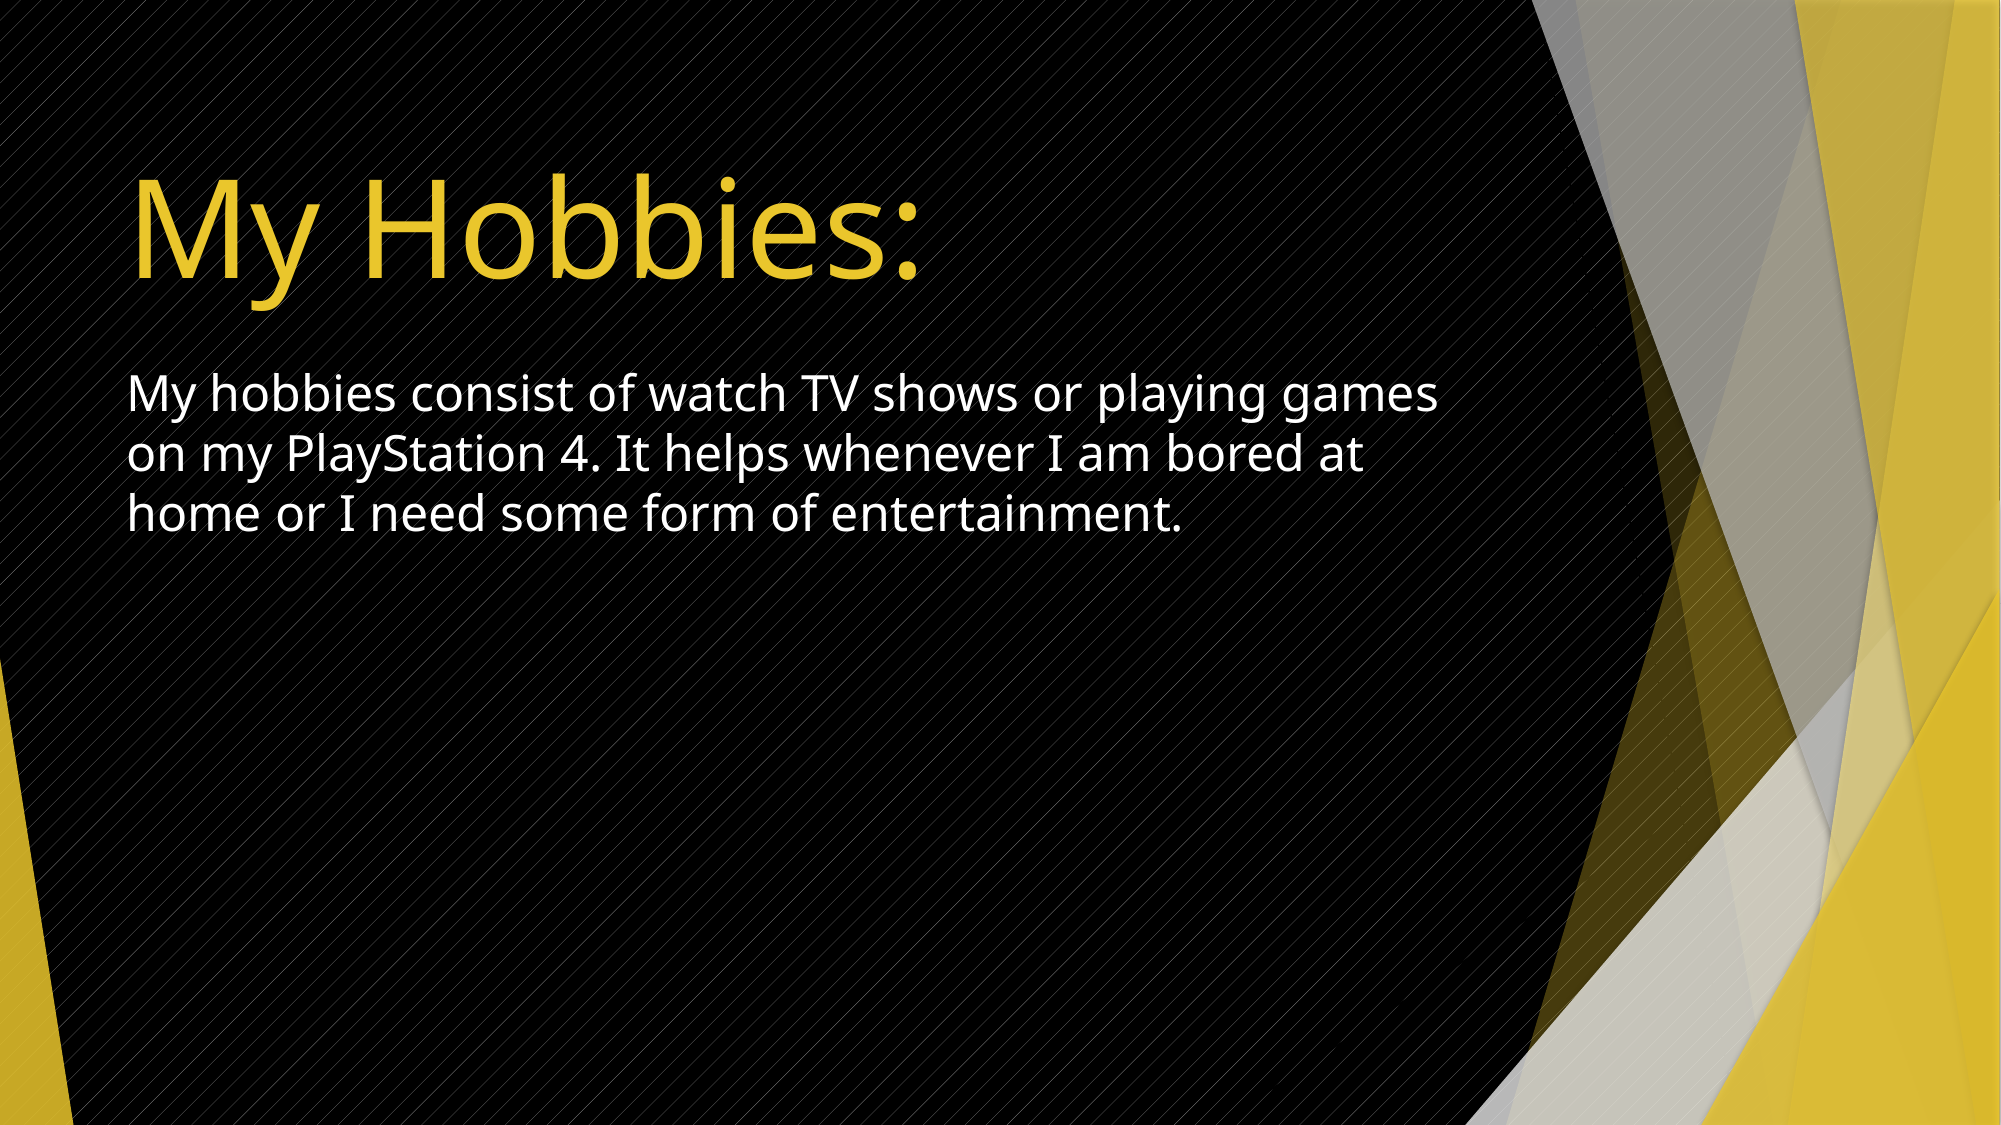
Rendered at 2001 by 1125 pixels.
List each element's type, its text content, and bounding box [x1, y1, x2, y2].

title My Hobbies: [111, 133, 1522, 317]
list My hobbies consist of watch TV shows or playing games on my PlayStation 4. It helps whenever I am bored at home or I need some form of entertainment. [111, 354, 1522, 992]
